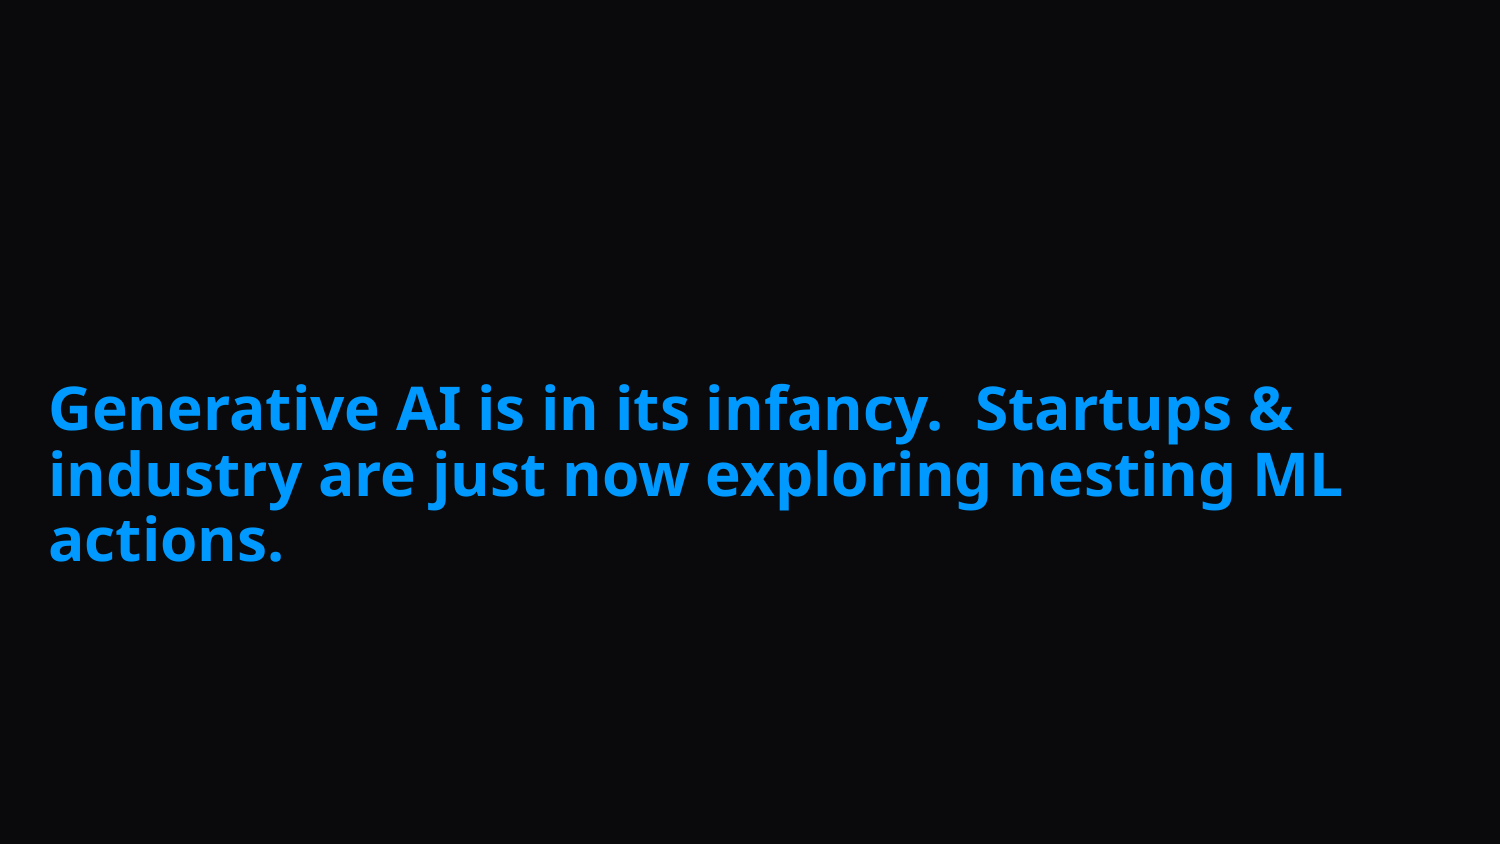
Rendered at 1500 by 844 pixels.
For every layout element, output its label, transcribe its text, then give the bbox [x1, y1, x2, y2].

text_box Generative AI is in its infancy. Startups & industry are just now exploring nesting ML actions. [37, 373, 1463, 571]
